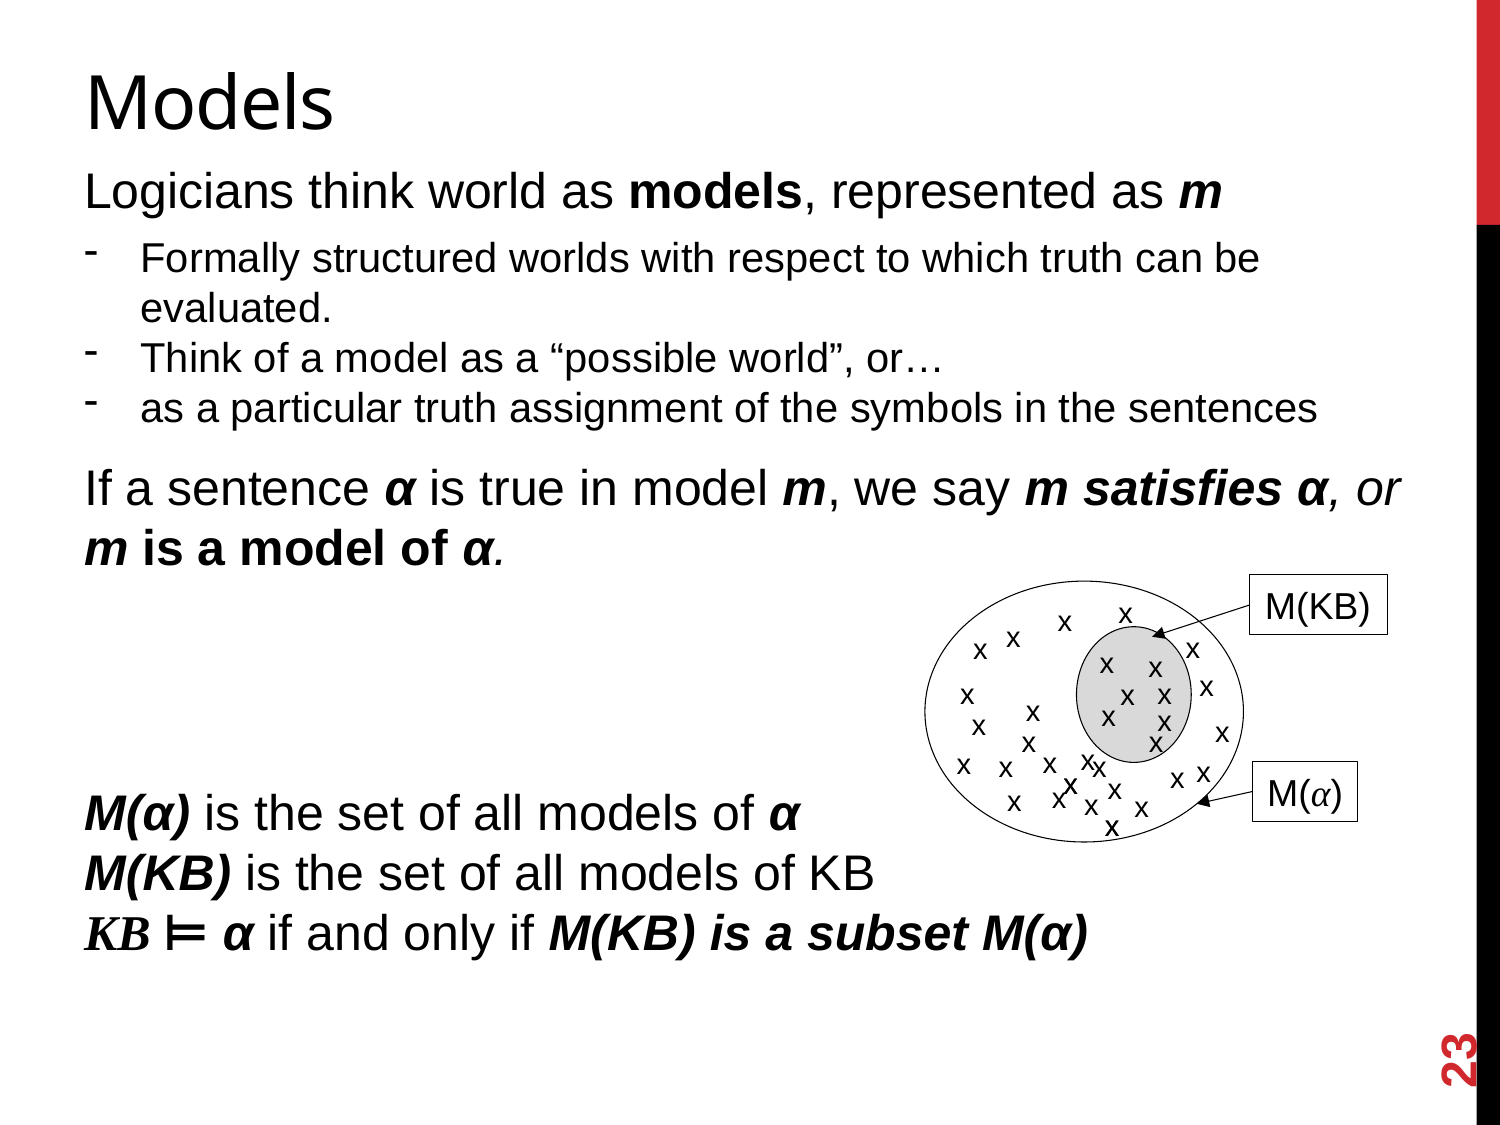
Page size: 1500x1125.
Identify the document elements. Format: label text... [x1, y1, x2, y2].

title Models [69, 2, 1020, 153]
text_box Logicians think world as models, represented as m Formally structured worlds with respect to which truth can be evaluated. Think of a model as a “possible world”, or… as a particular truth assignment of the symbols in the sentences If a sentence α is true in model m, we say m satisfies α, or m is a model of α. M(α) is the set of all models of α M(KB) is the set of all models of KB KB ⊨ α if and only if M(KB) is a subset M(α) [69, 150, 1439, 969]
text_box M(KB) [1249, 574, 1388, 635]
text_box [924, 580, 1244, 843]
text_box M(α) [1252, 761, 1358, 822]
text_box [1151, 604, 1251, 638]
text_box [1196, 788, 1258, 805]
text_box 23 [1418, 887, 1479, 1104]
